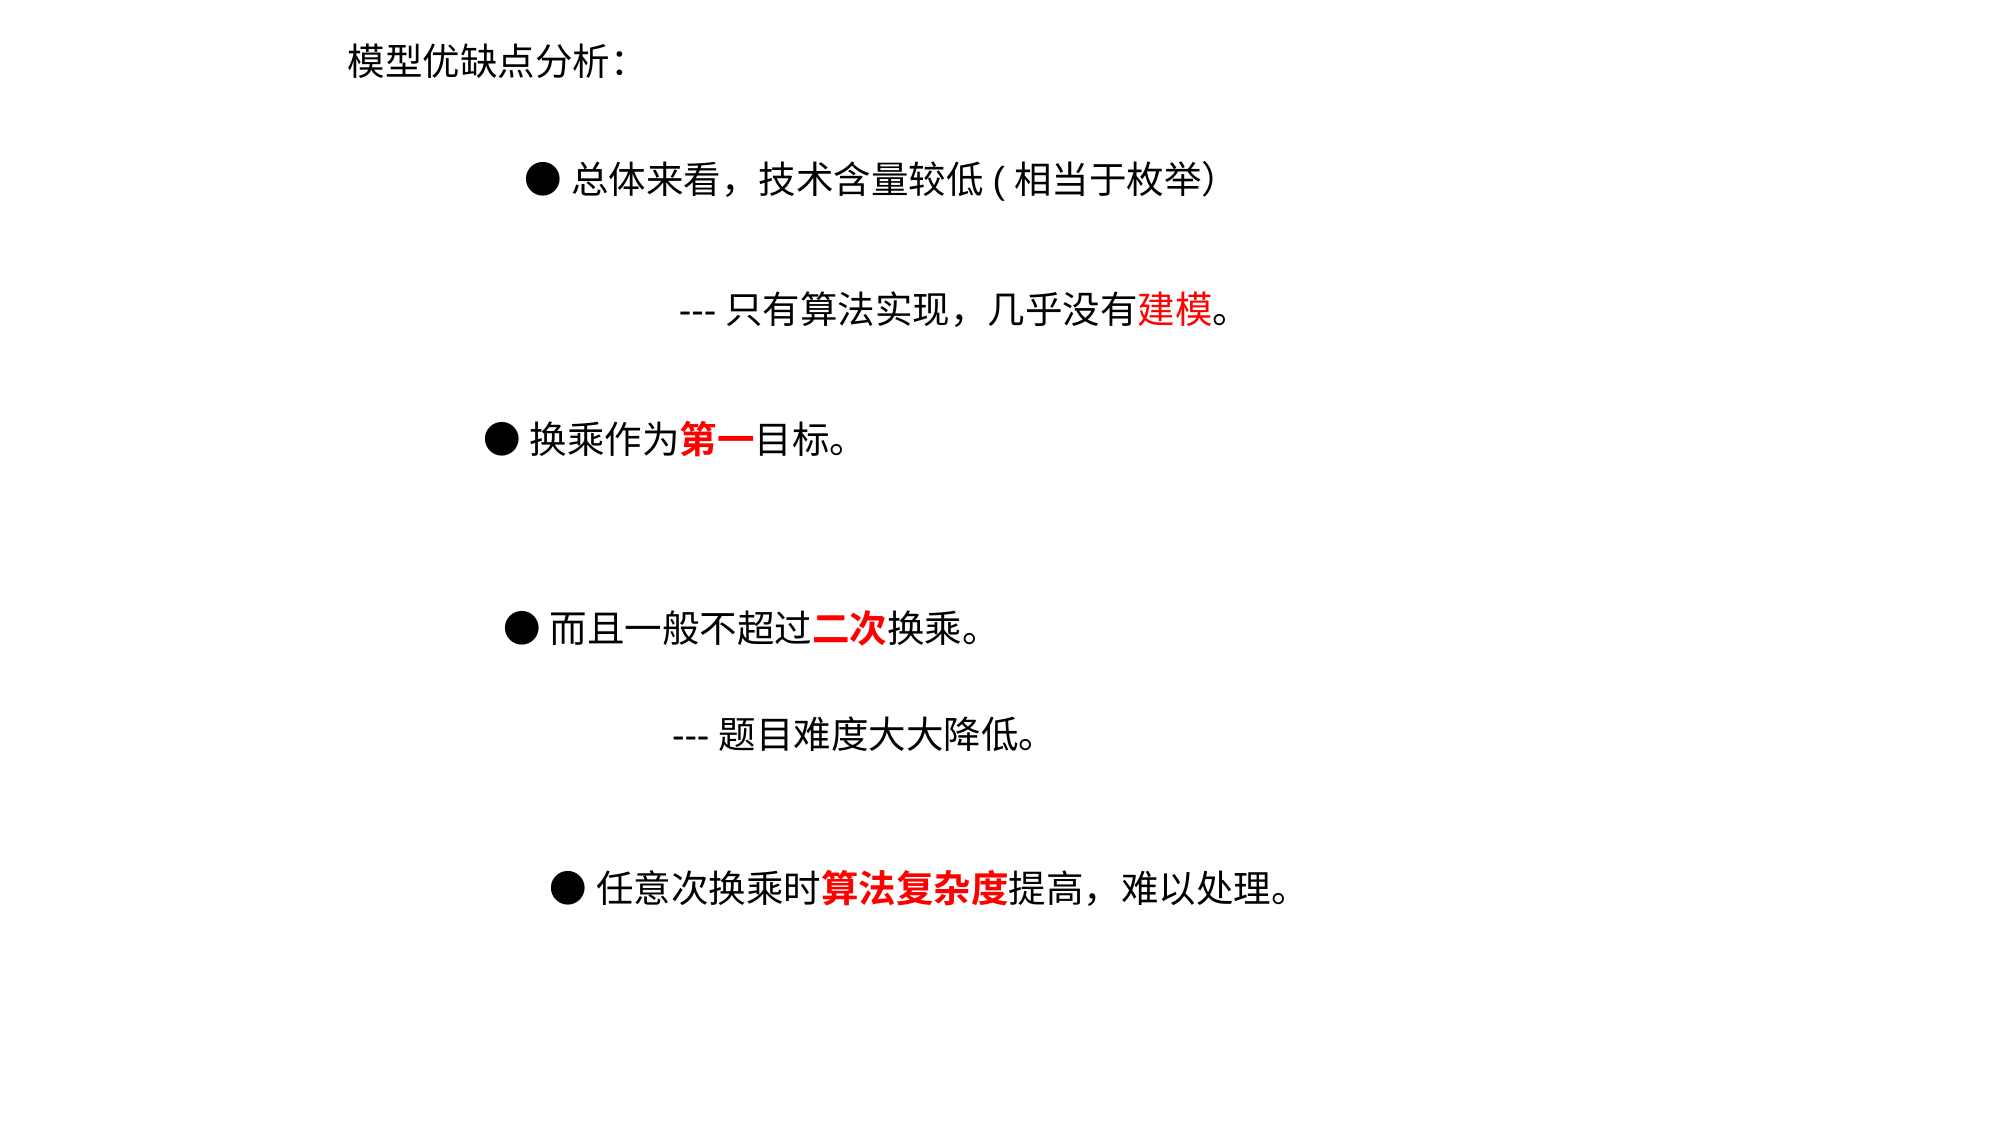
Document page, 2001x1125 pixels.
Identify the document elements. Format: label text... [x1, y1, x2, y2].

text_box ---题目难度大大降低。 [586, 704, 1142, 764]
text_box ●任意次换乘时算法复杂度提高，难以处理。 [373, 857, 1485, 918]
text_box ---只有算法实现，几乎没有建模。 [503, 278, 1426, 339]
text_box ●而且一般不超过二次换乘。 [385, 597, 1118, 658]
text_box 模型优缺点分析： [279, 30, 717, 91]
text_box ●总体来看，技术含量较低(相当于枚举） [385, 148, 1379, 209]
text_box ●换乘作为第一目标。 [385, 408, 965, 469]
